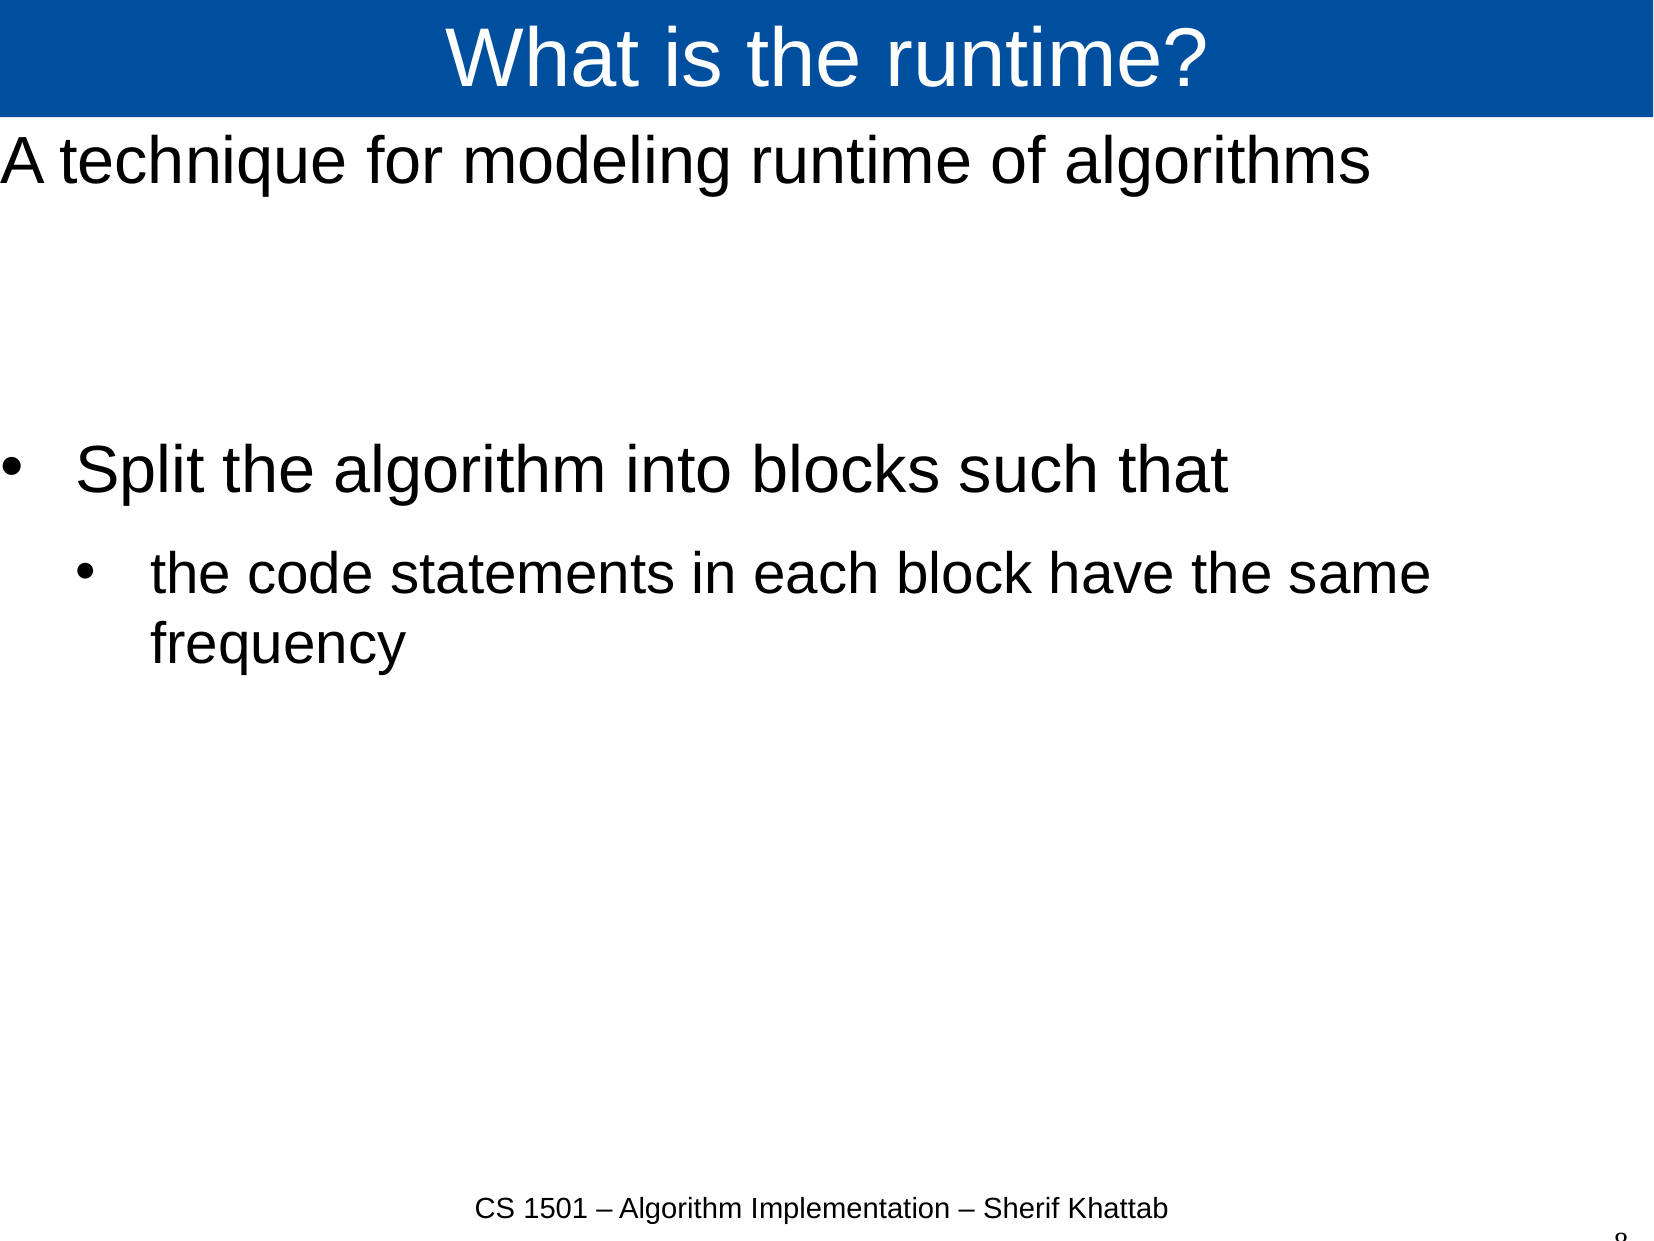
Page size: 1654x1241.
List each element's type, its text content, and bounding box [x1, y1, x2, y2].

slide_number 8 [1265, 1199, 1646, 1241]
footer CS 1501 – Algorithm Implementation – Sherif Khattab [407, 1191, 1238, 1241]
title What is the runtime? [0, 0, 1654, 118]
